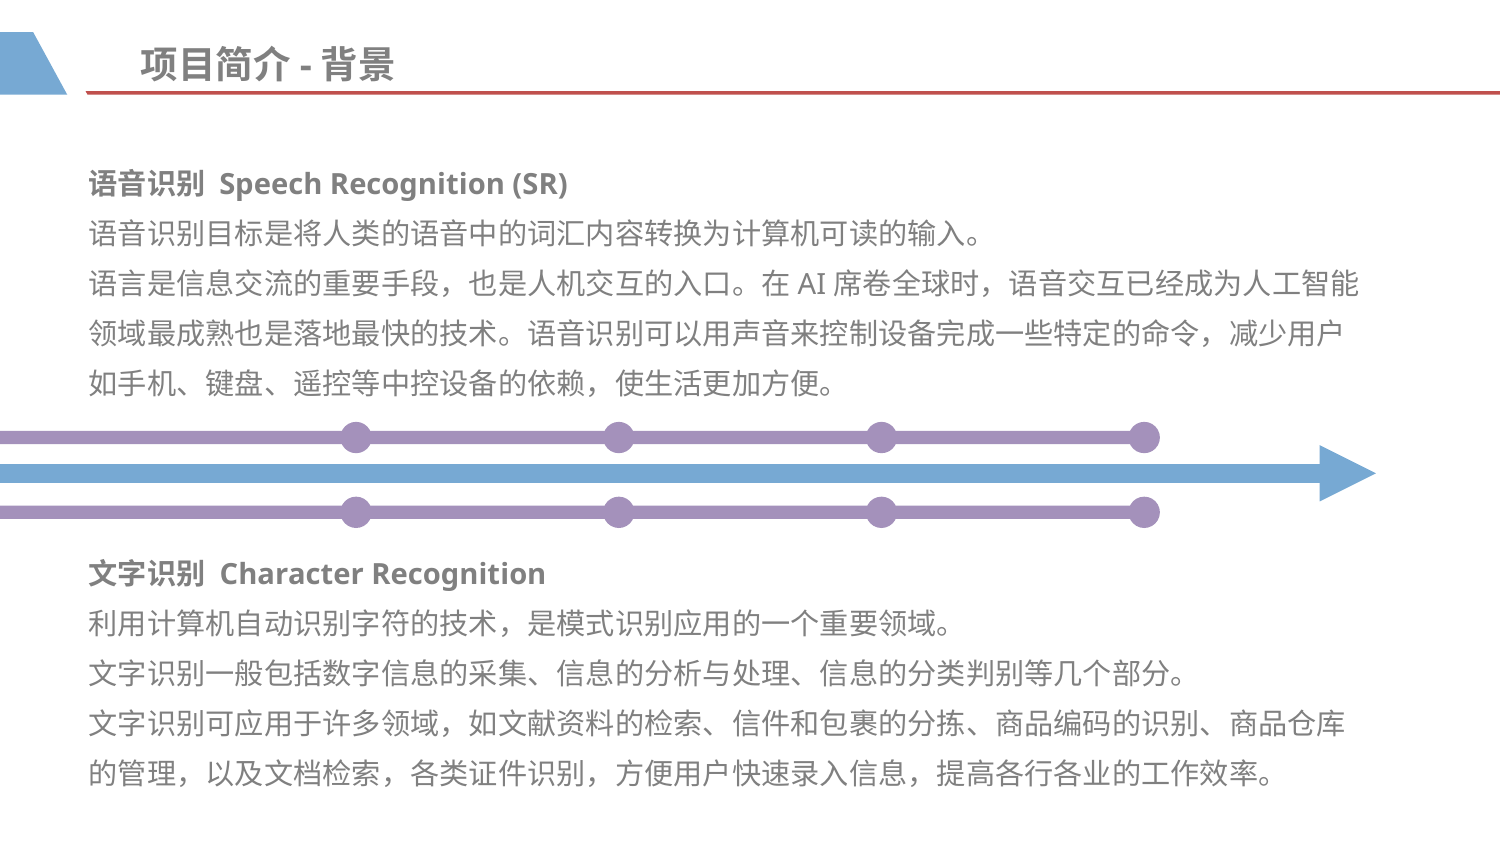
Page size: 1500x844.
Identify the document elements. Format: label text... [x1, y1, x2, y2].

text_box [0, 421, 372, 454]
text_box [372, 421, 635, 454]
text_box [635, 421, 898, 454]
text_box 文字识别 Character Recognition 利用计算机自动识别字符的技术，是模式识别应用的一个重要领域。 文字识别一般包括数字信息的采集、信息的分析与处理、信息的分类判别等几个部分。 文字识别可应用于许多领域，如文献资料的检索、信件和包裹的分拣、商品编码的识别、商品仓库的管理，以及文档检索，各类证件识别，方便用户快速录入信息，提高各行各业的工作效率。 [88, 540, 1365, 791]
text_box 语音识别 Speech Recognition (SR) 语音识别目标是将人类的语音中的词汇内容转换为计算机可读的输入。 语言是信息交流的重要手段，也是人机交互的入口。在AI席卷全球时，语音交互已经成为人工智能领域最成熟也是落地最快的技术。语音识别可以用声音来控制设备完成一些特定的命令，减少用户如手机、键盘、遥控等中控设备的依赖，使生活更加方便。 [88, 150, 1365, 401]
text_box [372, 496, 635, 529]
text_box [635, 496, 898, 529]
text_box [898, 496, 1160, 529]
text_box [0, 496, 372, 529]
text_box 项目简介-背景 [140, 32, 491, 95]
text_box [898, 421, 1160, 454]
